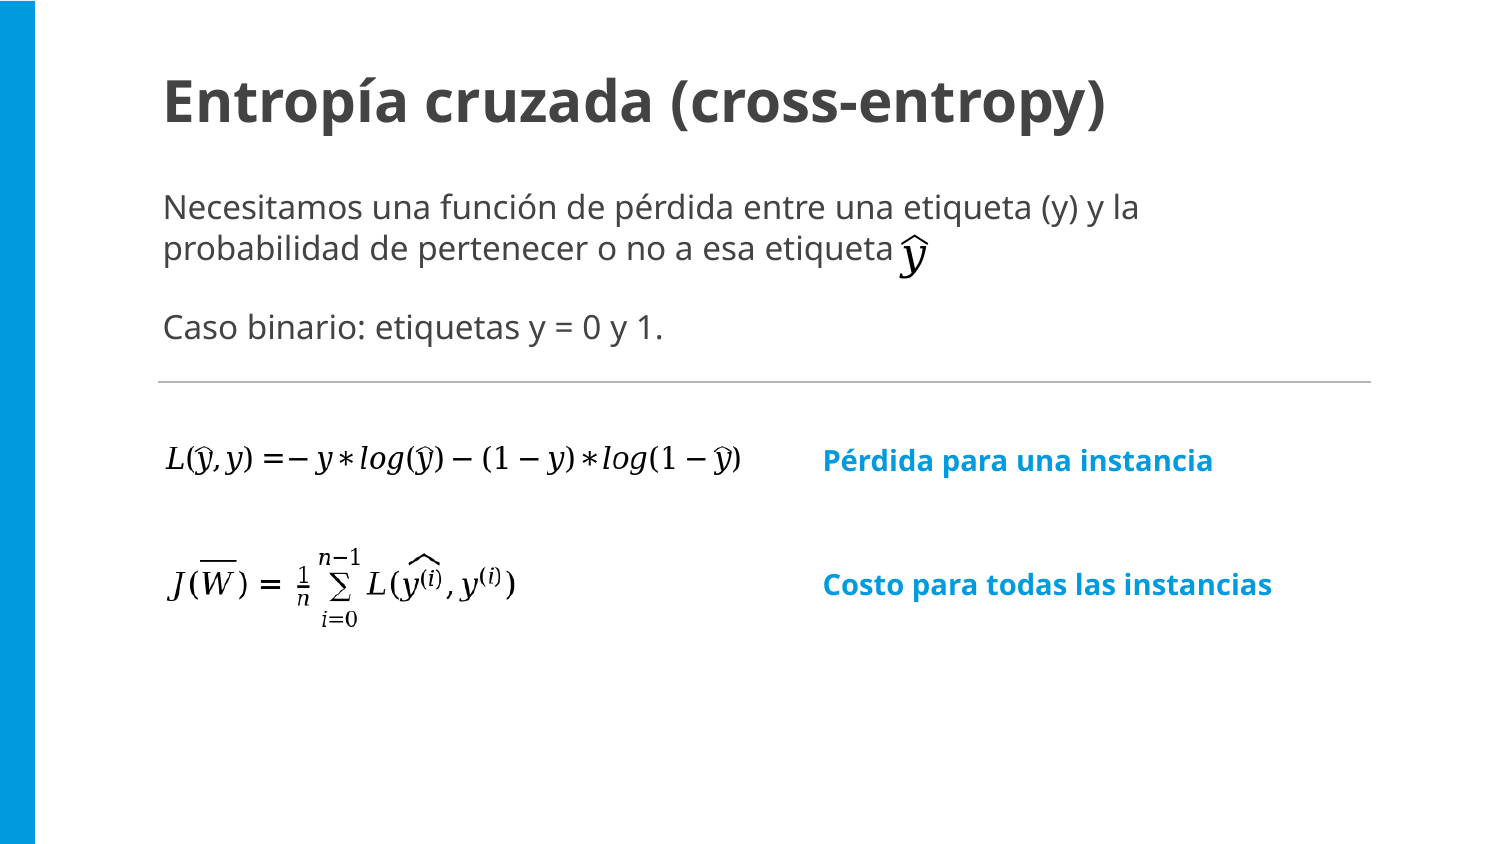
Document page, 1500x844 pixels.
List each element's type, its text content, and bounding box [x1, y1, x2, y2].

picture [896, 229, 932, 288]
picture [159, 426, 751, 493]
picture [160, 540, 525, 633]
text_box Costo para todas las instancias [807, 551, 1464, 622]
text_box Entropía cruzada (cross-entropy) [147, 49, 1350, 146]
text_box Pérdida para una instancia [807, 427, 1371, 498]
text_box Necesitamos una función de pérdida entre una etiqueta (y) y la probabilidad de pertenecer o no a esa etiqueta. Caso binario: etiquetas y = 0 y 1. [147, 171, 1290, 255]
